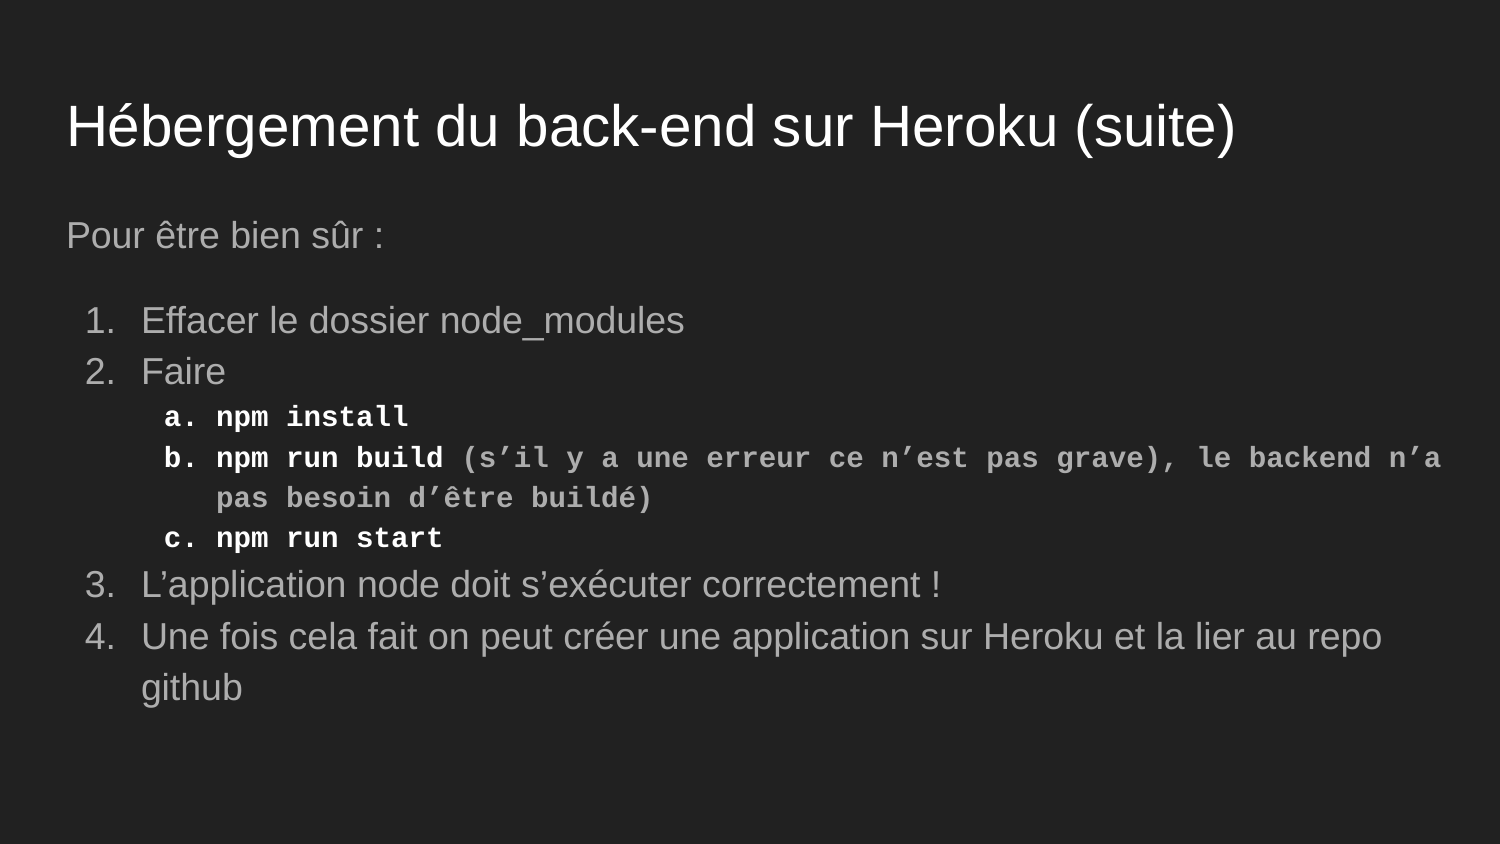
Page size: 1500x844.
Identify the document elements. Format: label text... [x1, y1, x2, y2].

title Hébergement du back-end sur Heroku (suite) [51, 72, 1449, 167]
list Pour être bien sûr : Effacer le dossier node_modules Faire npm install npm run build (s’il y a une erreur ce n’est pas grave), le backend n’a pas besoin d’être buildé) npm run start L’application node doit s’exécuter correctement ! Une fois cela fait on peut créer une application sur Heroku et la lier au repo github [51, 189, 1483, 750]
